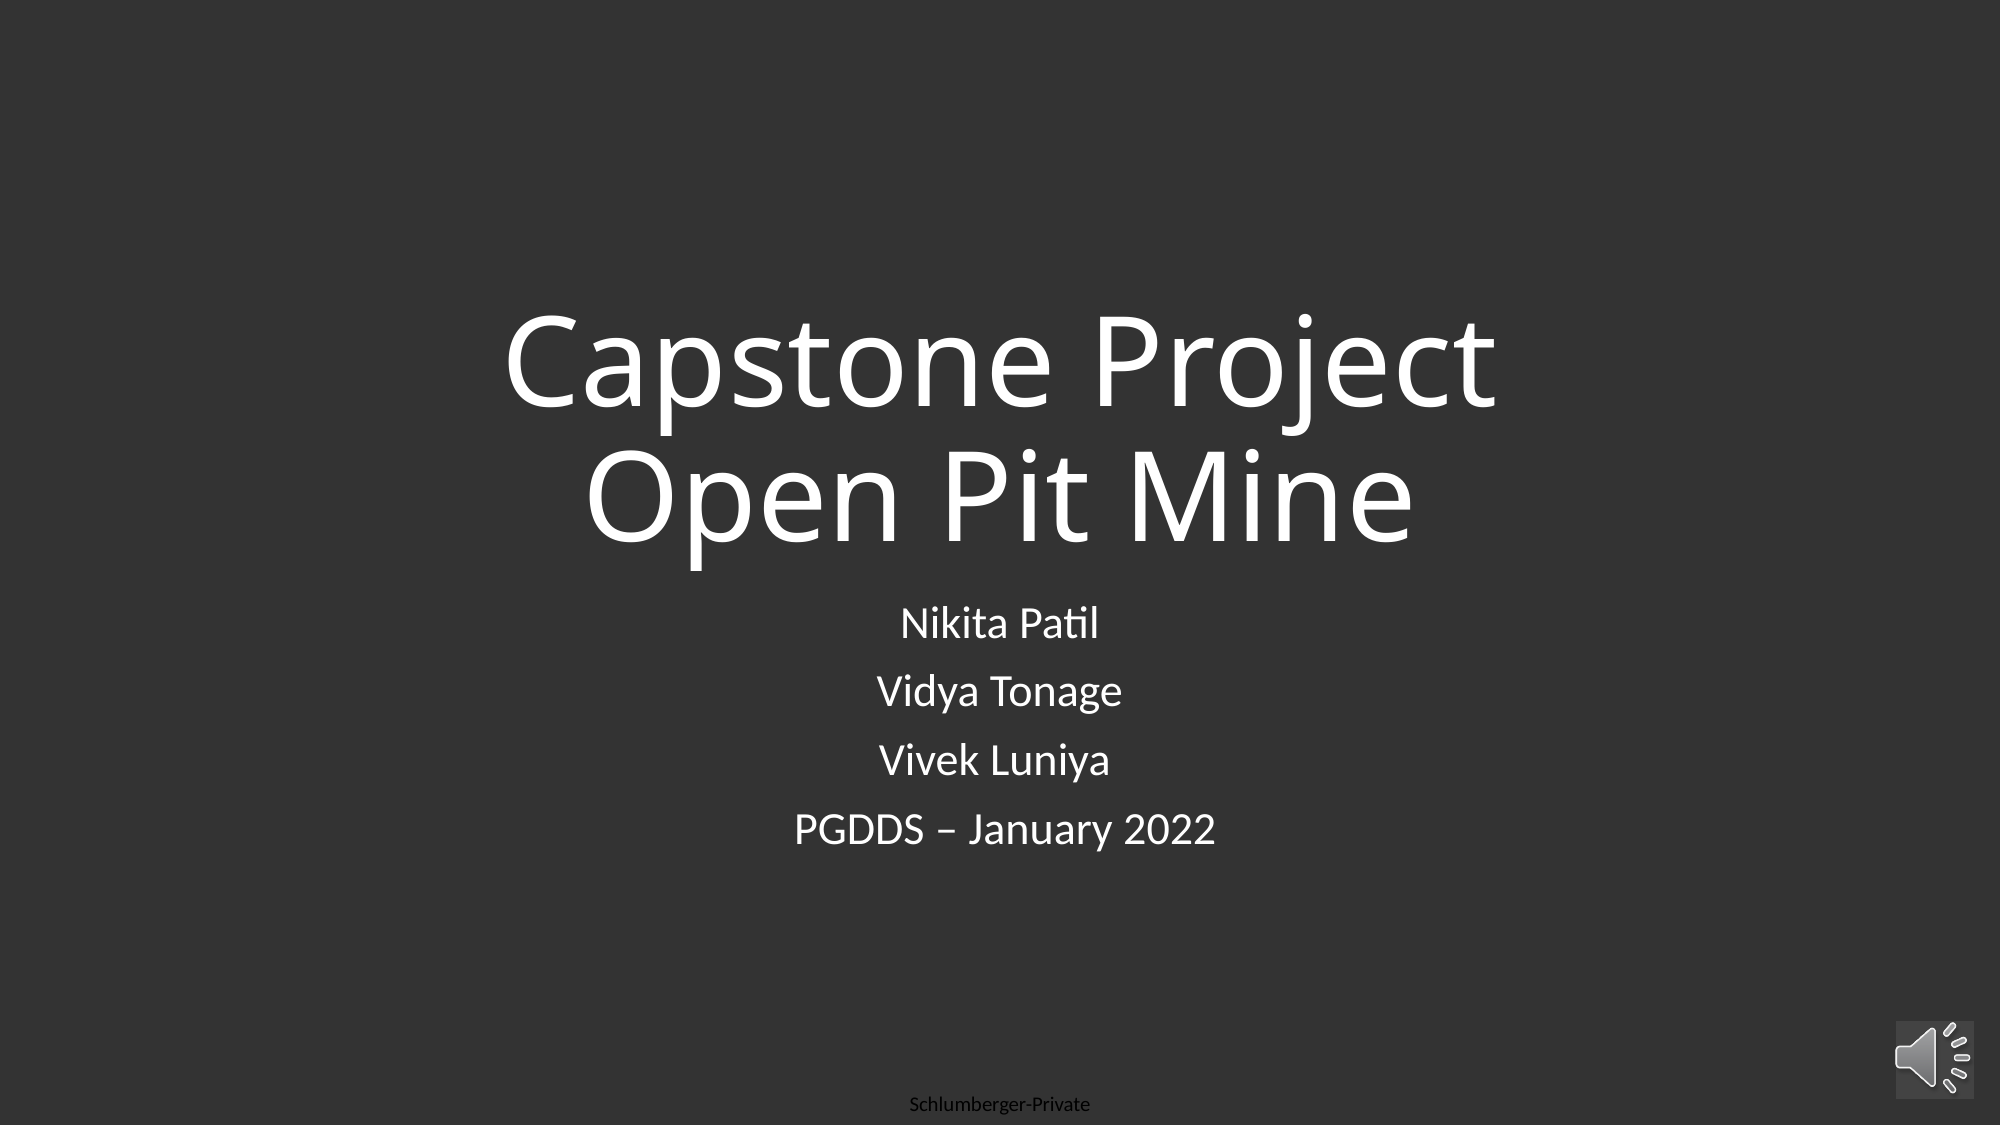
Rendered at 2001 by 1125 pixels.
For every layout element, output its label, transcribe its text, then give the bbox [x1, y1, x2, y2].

picture [1894, 1019, 1975, 1100]
subtitle Nikita Patil Vidya Tonage Vivek Luniya PGDDS – January 2022 [249, 590, 1750, 863]
title Capstone Project Open Pit Mine [249, 184, 1750, 576]
